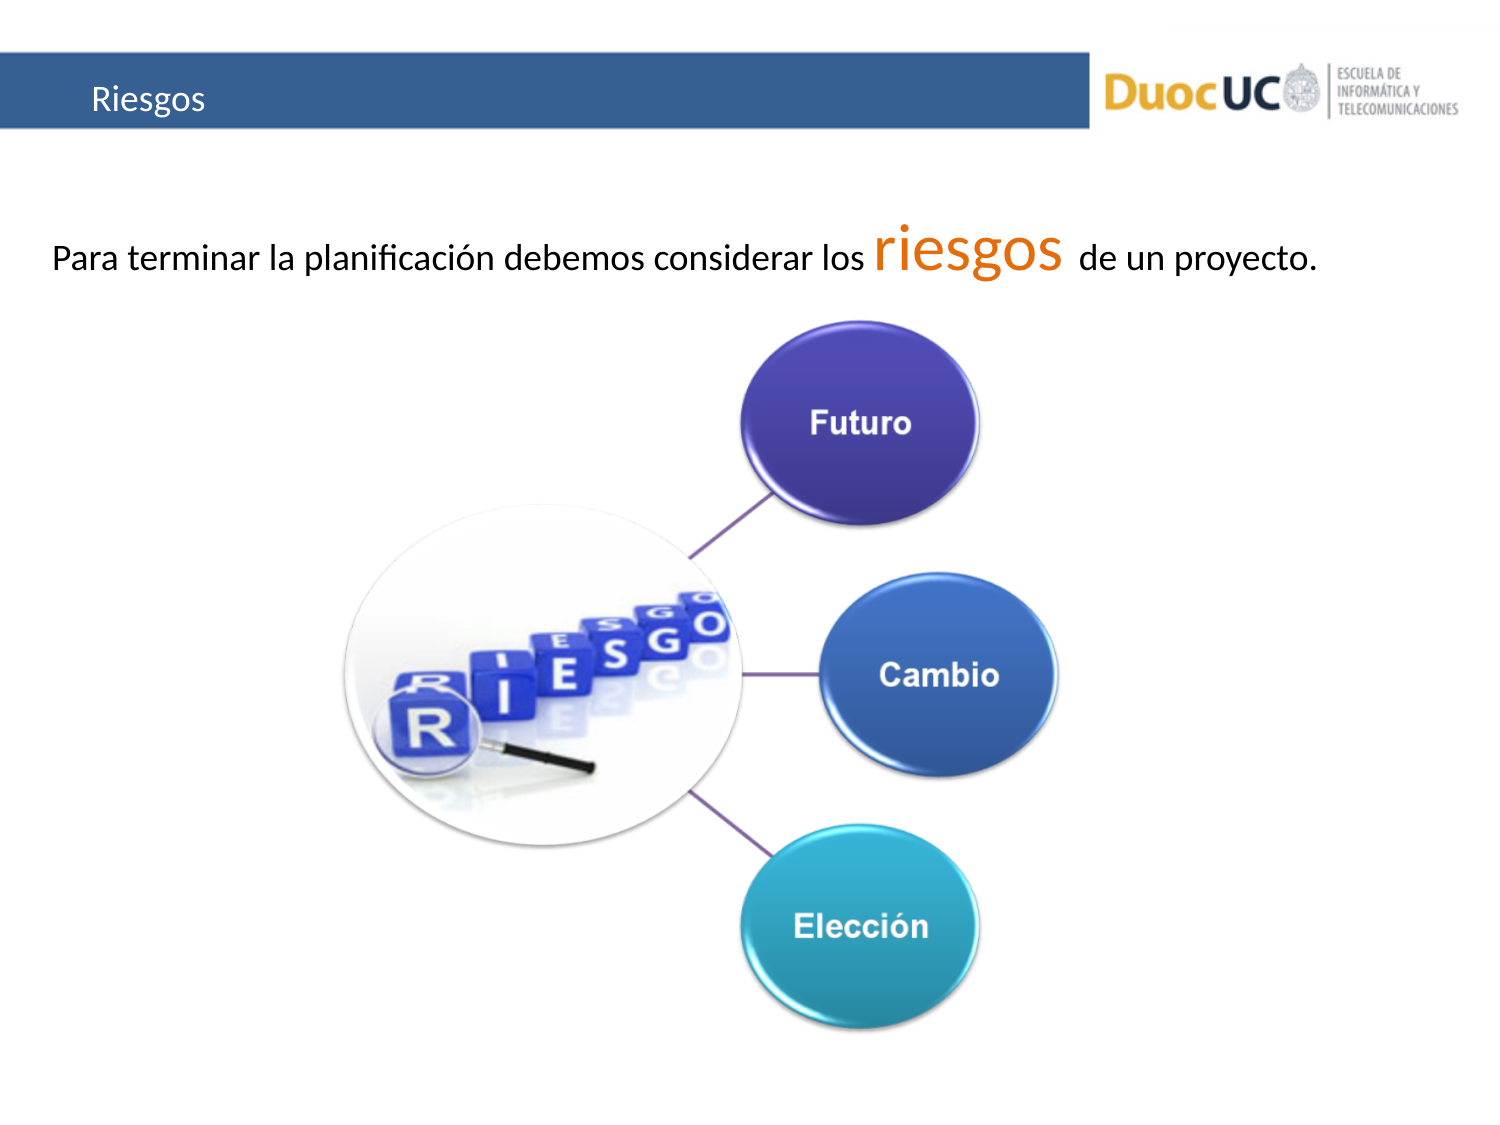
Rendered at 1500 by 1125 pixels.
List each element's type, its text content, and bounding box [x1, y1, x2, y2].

text_box Riesgos [76, 66, 827, 127]
text_box Para terminar la planificación debemos considerar los riesgos de un proyecto. [37, 184, 1500, 292]
picture [0, 0, 1500, 1125]
